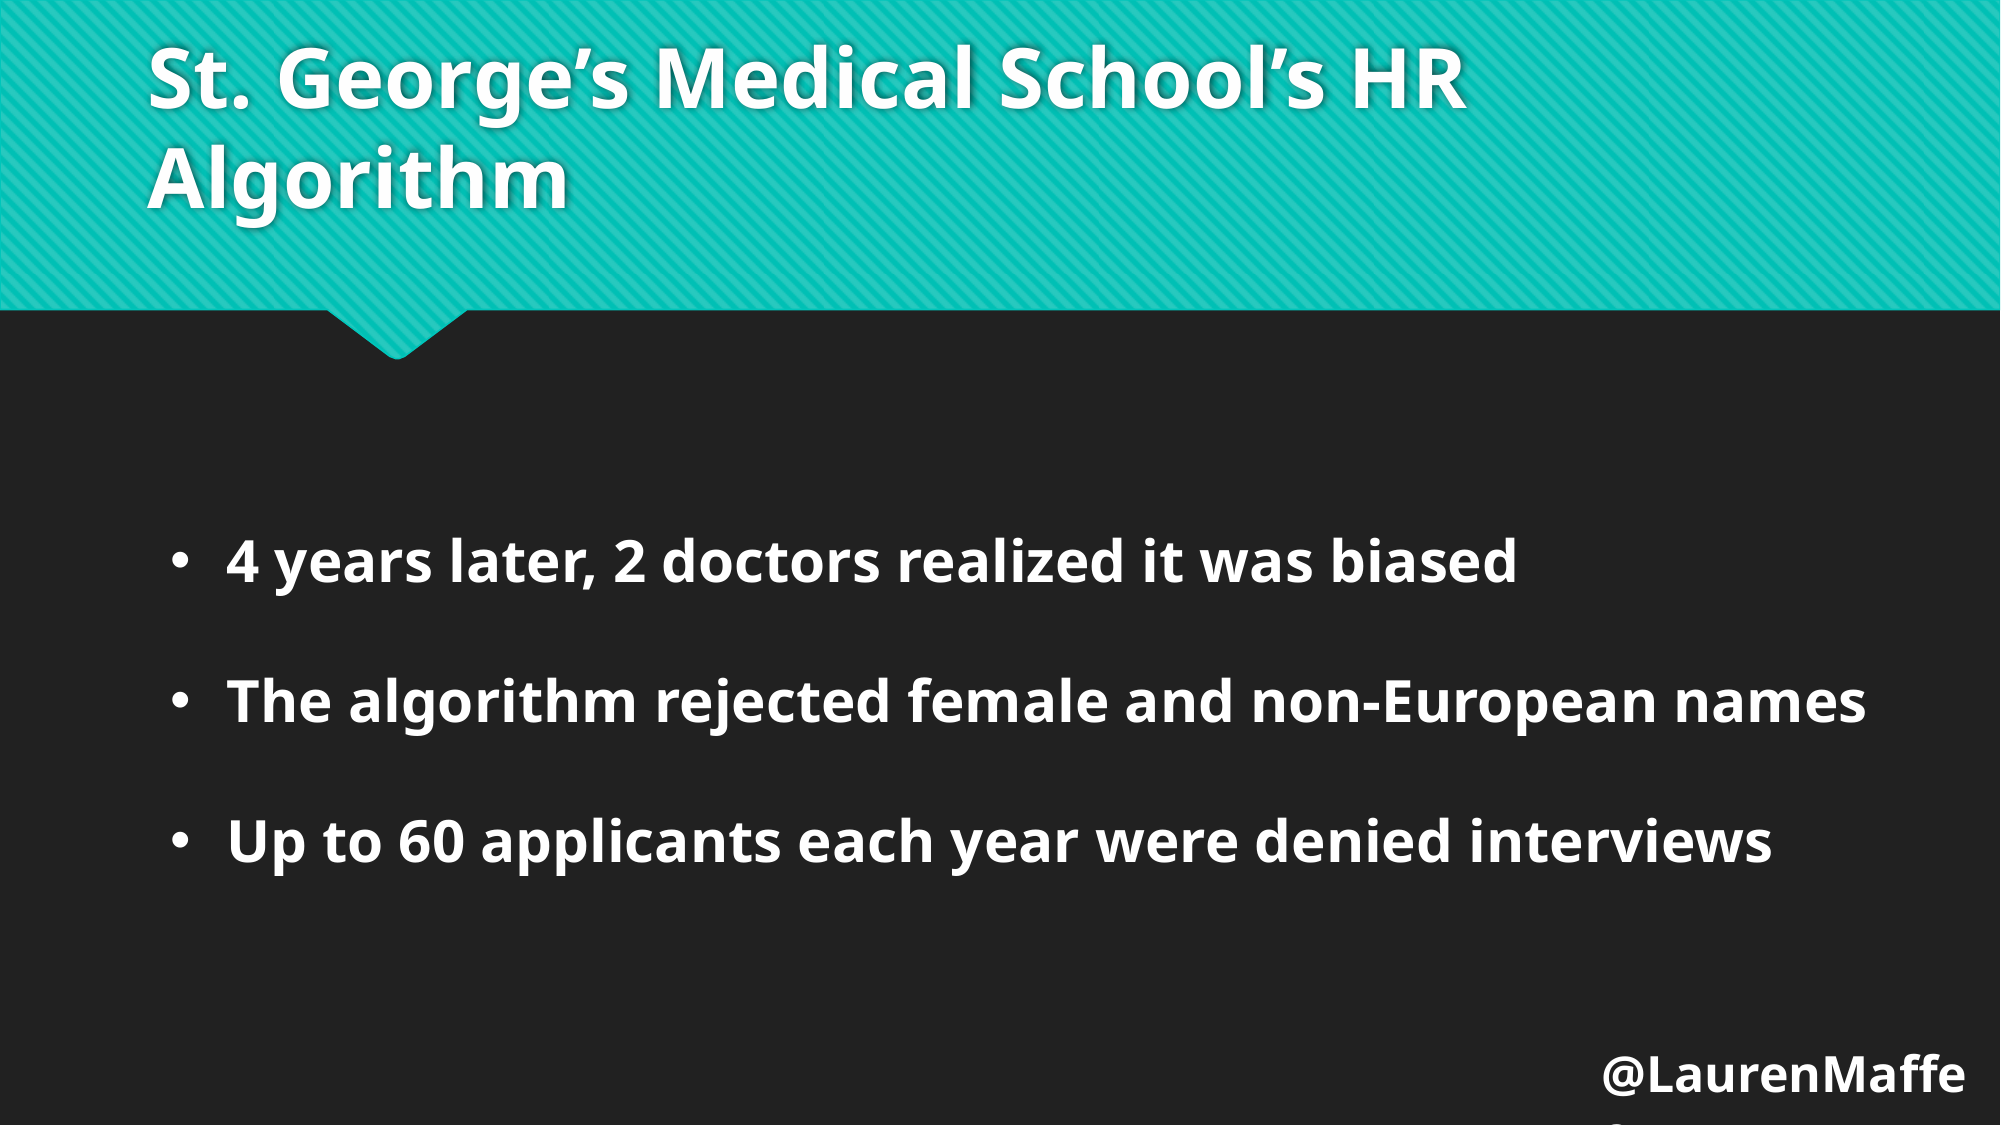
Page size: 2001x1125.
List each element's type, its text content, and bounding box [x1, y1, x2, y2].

title St. George’s Medical School’s HR Algorithm [132, 73, 1917, 233]
text_box @LaurenMaffeo [1586, 1034, 1991, 1111]
text_box 4 years later, 2 doctors realized it was biased The algorithm rejected female and non-European names Up to 60 applicants each year were denied interviews [155, 446, 1987, 1078]
picture [1, 1, 1999, 357]
